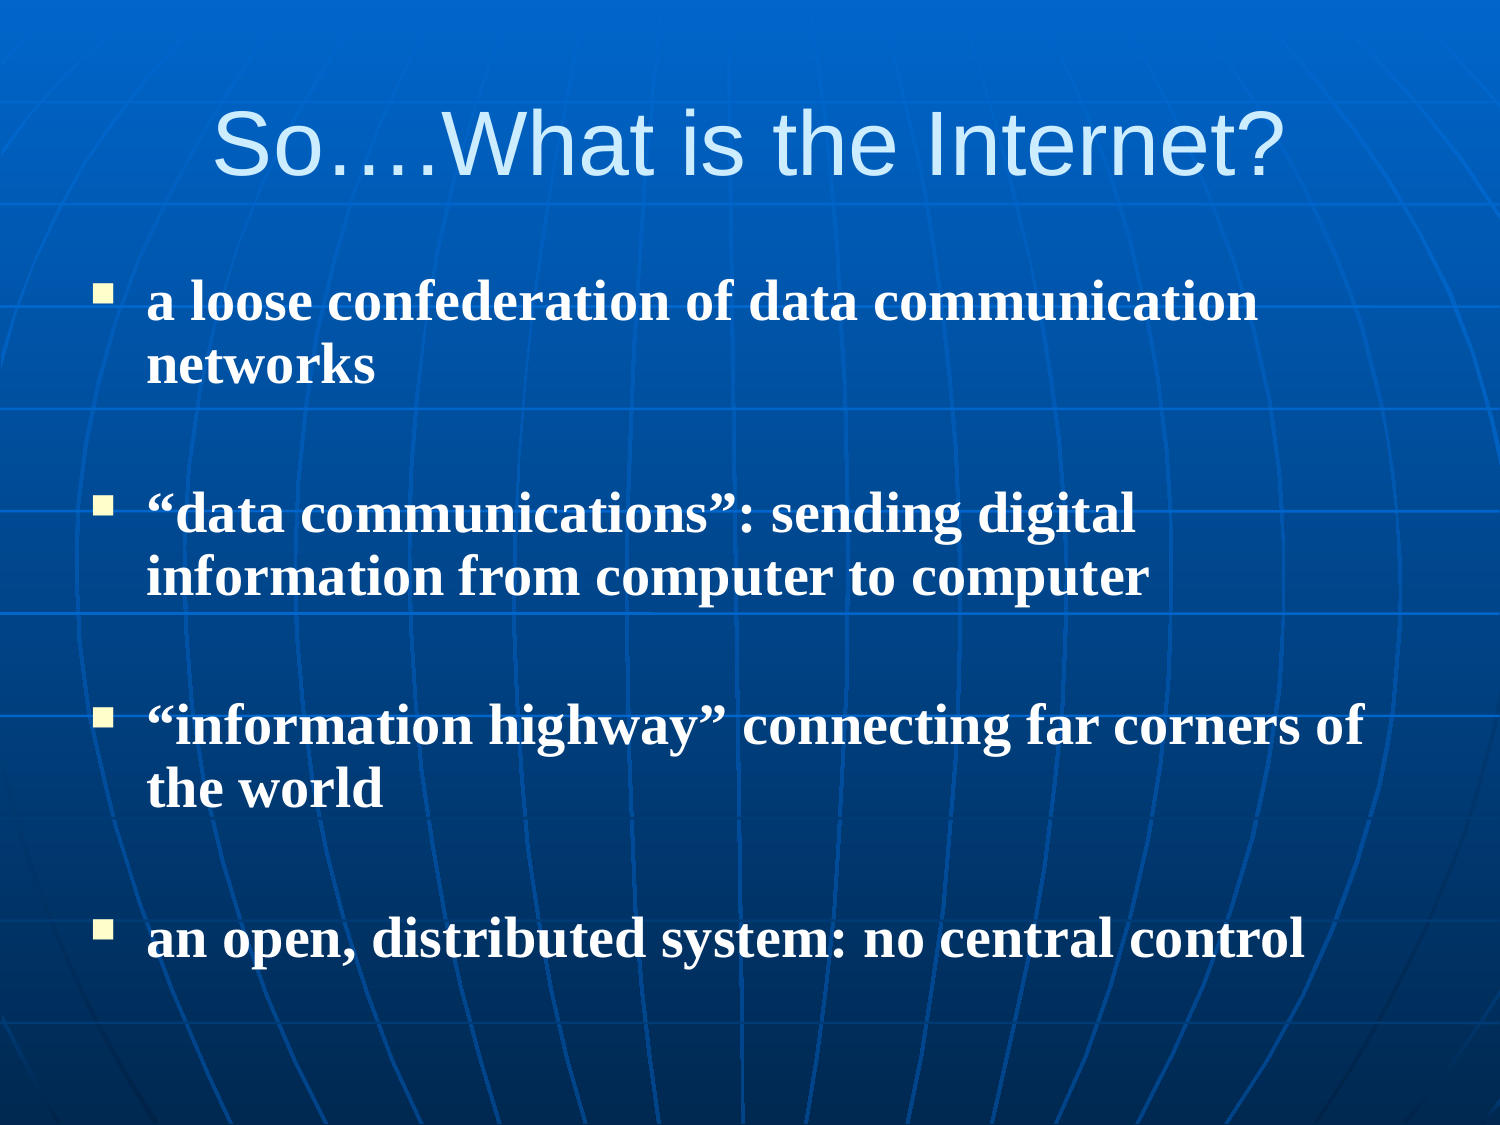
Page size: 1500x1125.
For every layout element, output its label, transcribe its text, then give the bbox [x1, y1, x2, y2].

list a loose confederation of data communication networks “data communications”: sending digital information from computer to computer “information highway” connecting far corners of the world an open, distributed system: no central control [75, 262, 1425, 1006]
title So….What is the Internet? [75, 45, 1425, 233]
